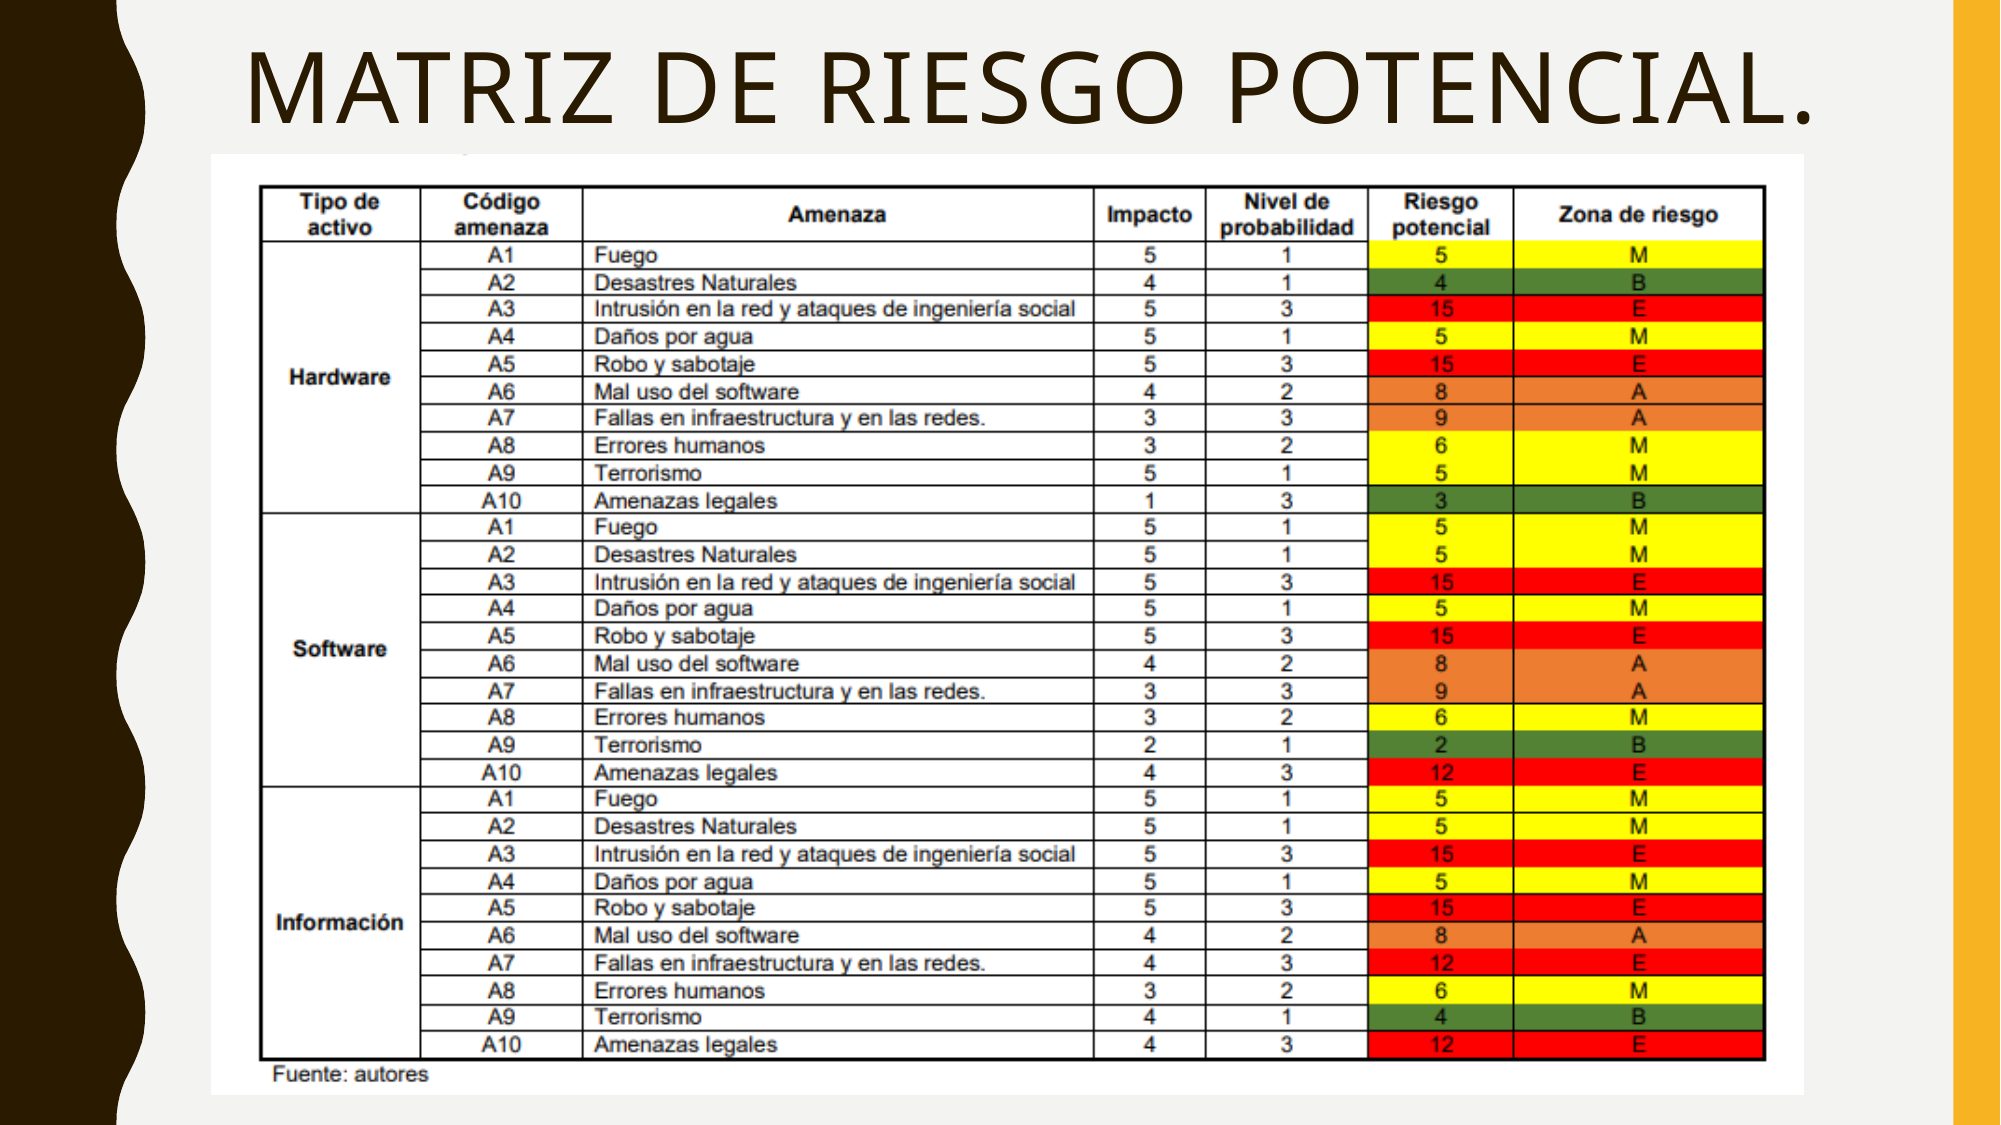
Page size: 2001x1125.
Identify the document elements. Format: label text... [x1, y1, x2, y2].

title Matriz de riesgo potencial. [196, 30, 1866, 155]
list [211, 154, 1804, 1095]
